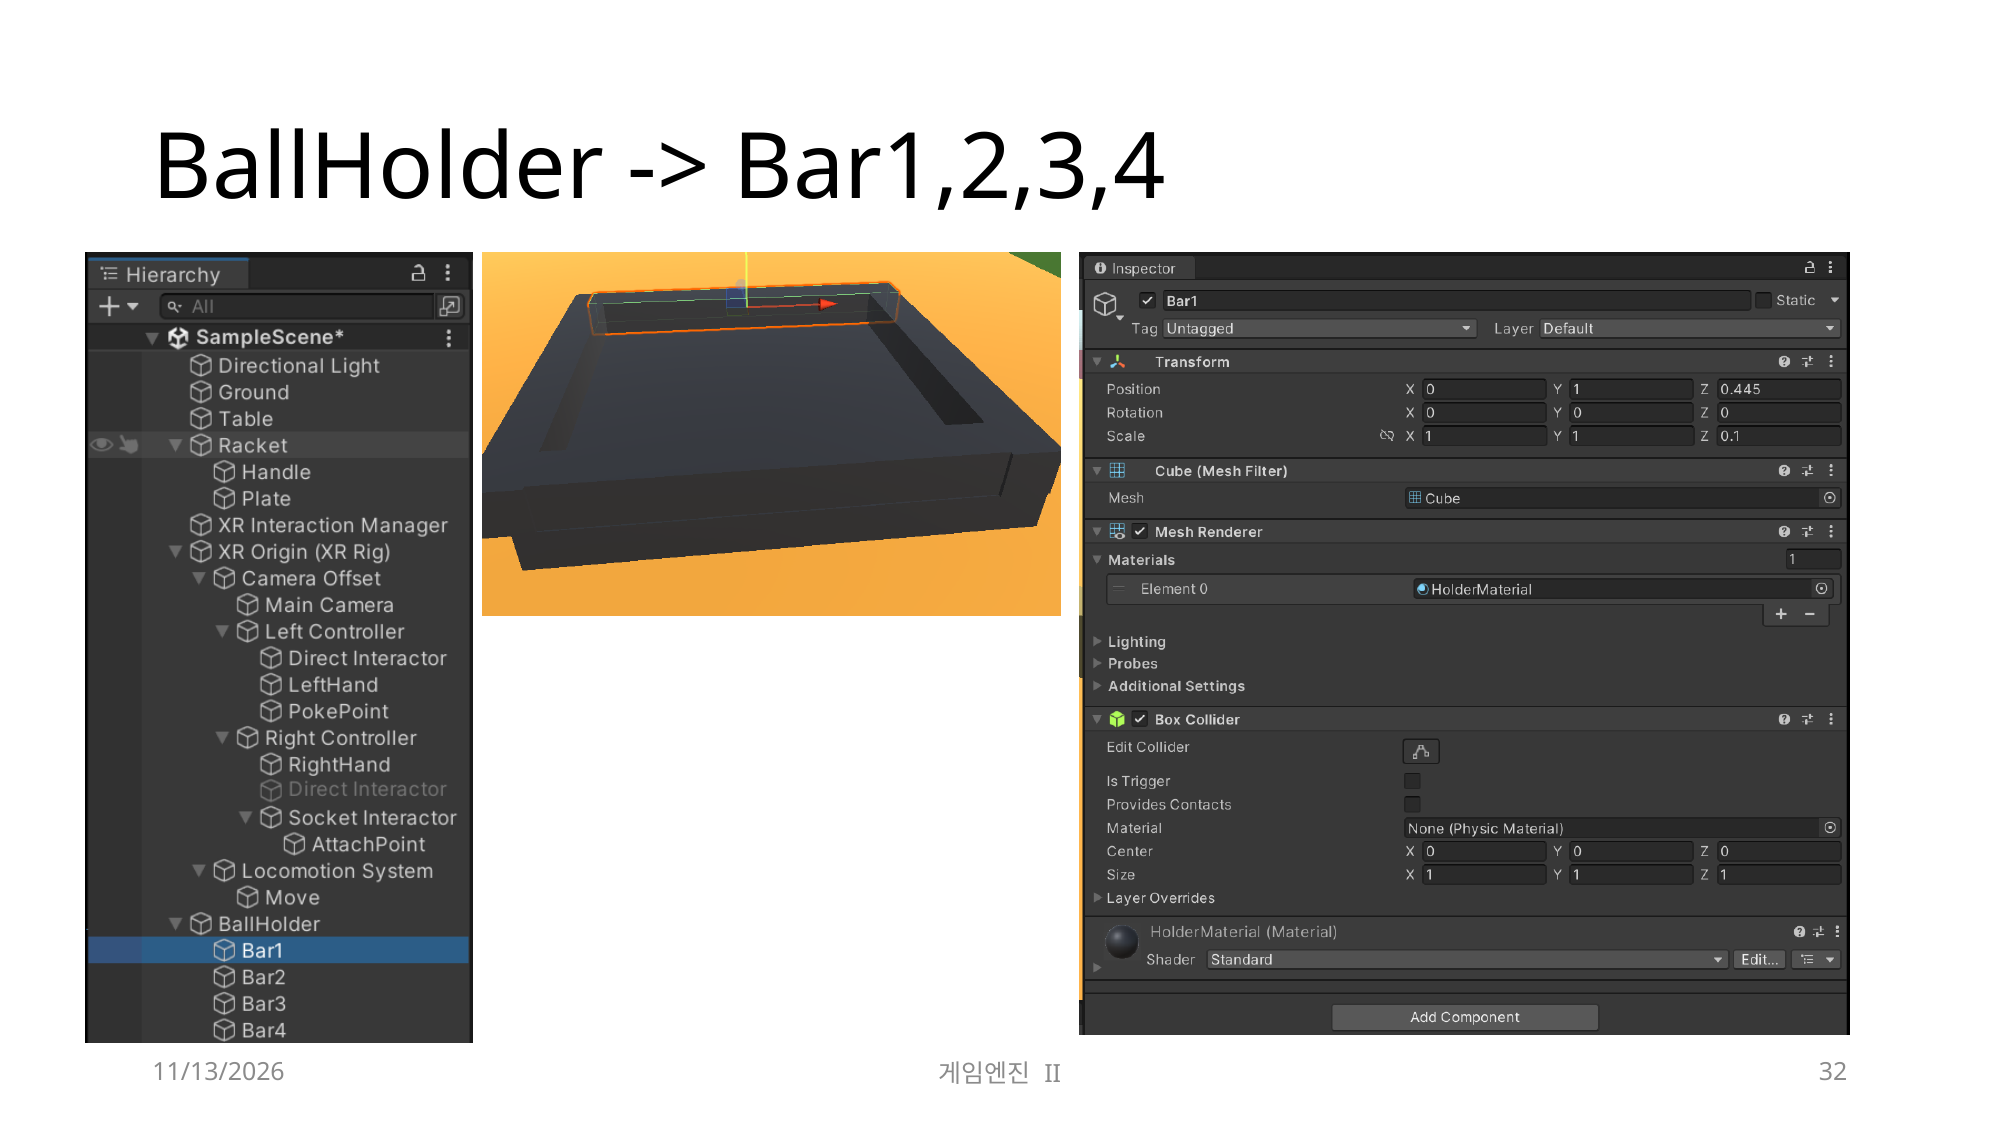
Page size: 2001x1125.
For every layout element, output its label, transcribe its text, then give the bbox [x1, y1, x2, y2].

picture [85, 252, 473, 1043]
picture [482, 252, 1061, 616]
footer 게임엔진 II [662, 1042, 1338, 1103]
slide_number 32 [1412, 1042, 1863, 1103]
picture [1079, 252, 1850, 1035]
title BallHolder -> Bar1,2,3,4 [137, 59, 1863, 278]
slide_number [137, 1042, 588, 1103]
